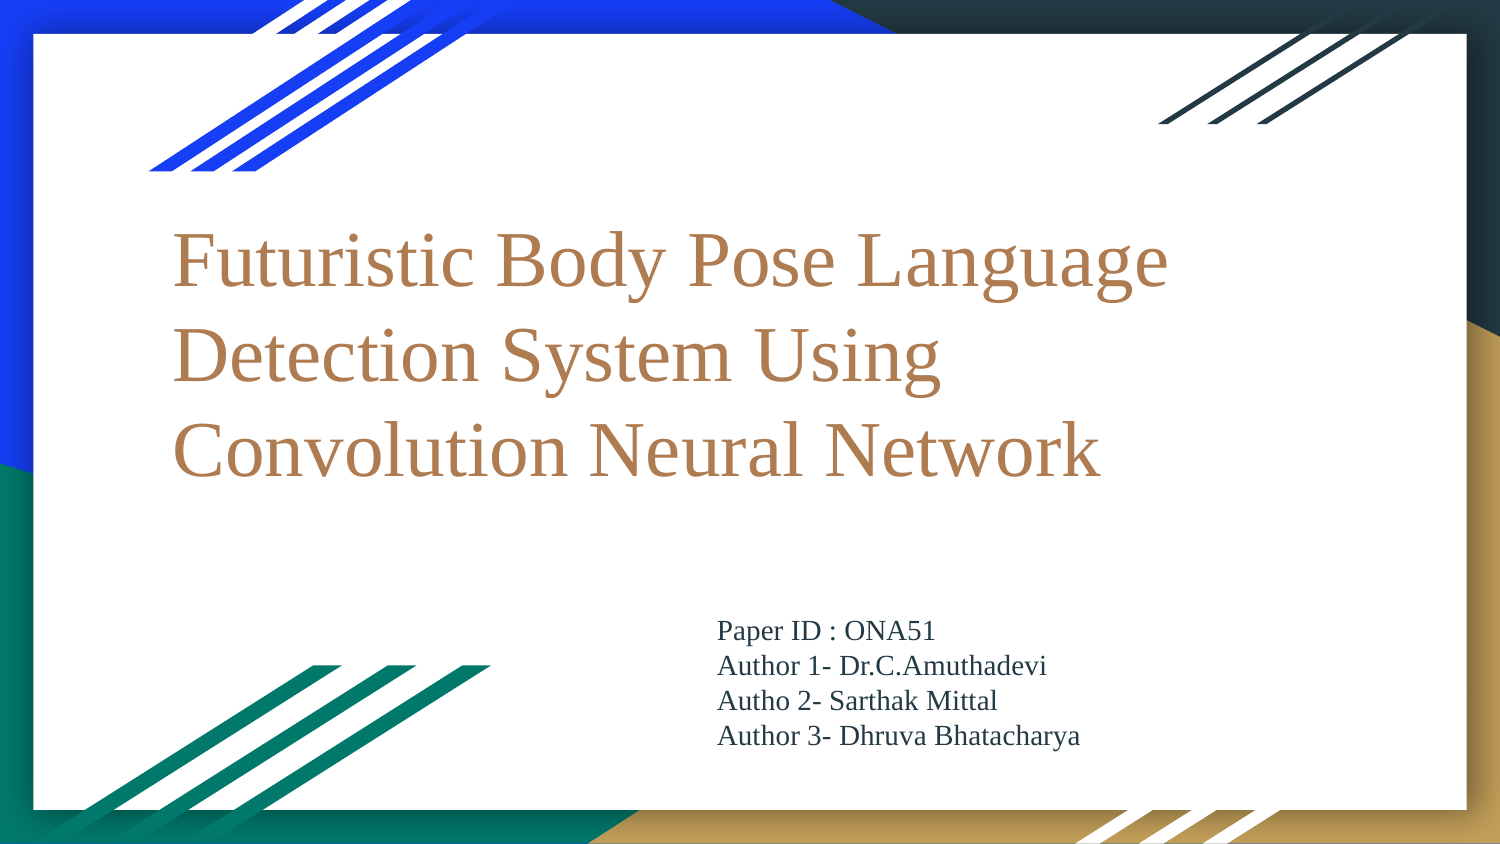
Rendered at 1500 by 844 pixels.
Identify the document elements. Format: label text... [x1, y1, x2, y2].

text_box Paper ID : ONA51 Author 1- Dr.C.Amuthadevi Autho 2- Sarthak Mittal Author 3- Dhruva Bhatacharya [671, 603, 1369, 759]
title Futuristic Body Pose Language Detection System Using Convolution Neural Network [157, 191, 1305, 526]
